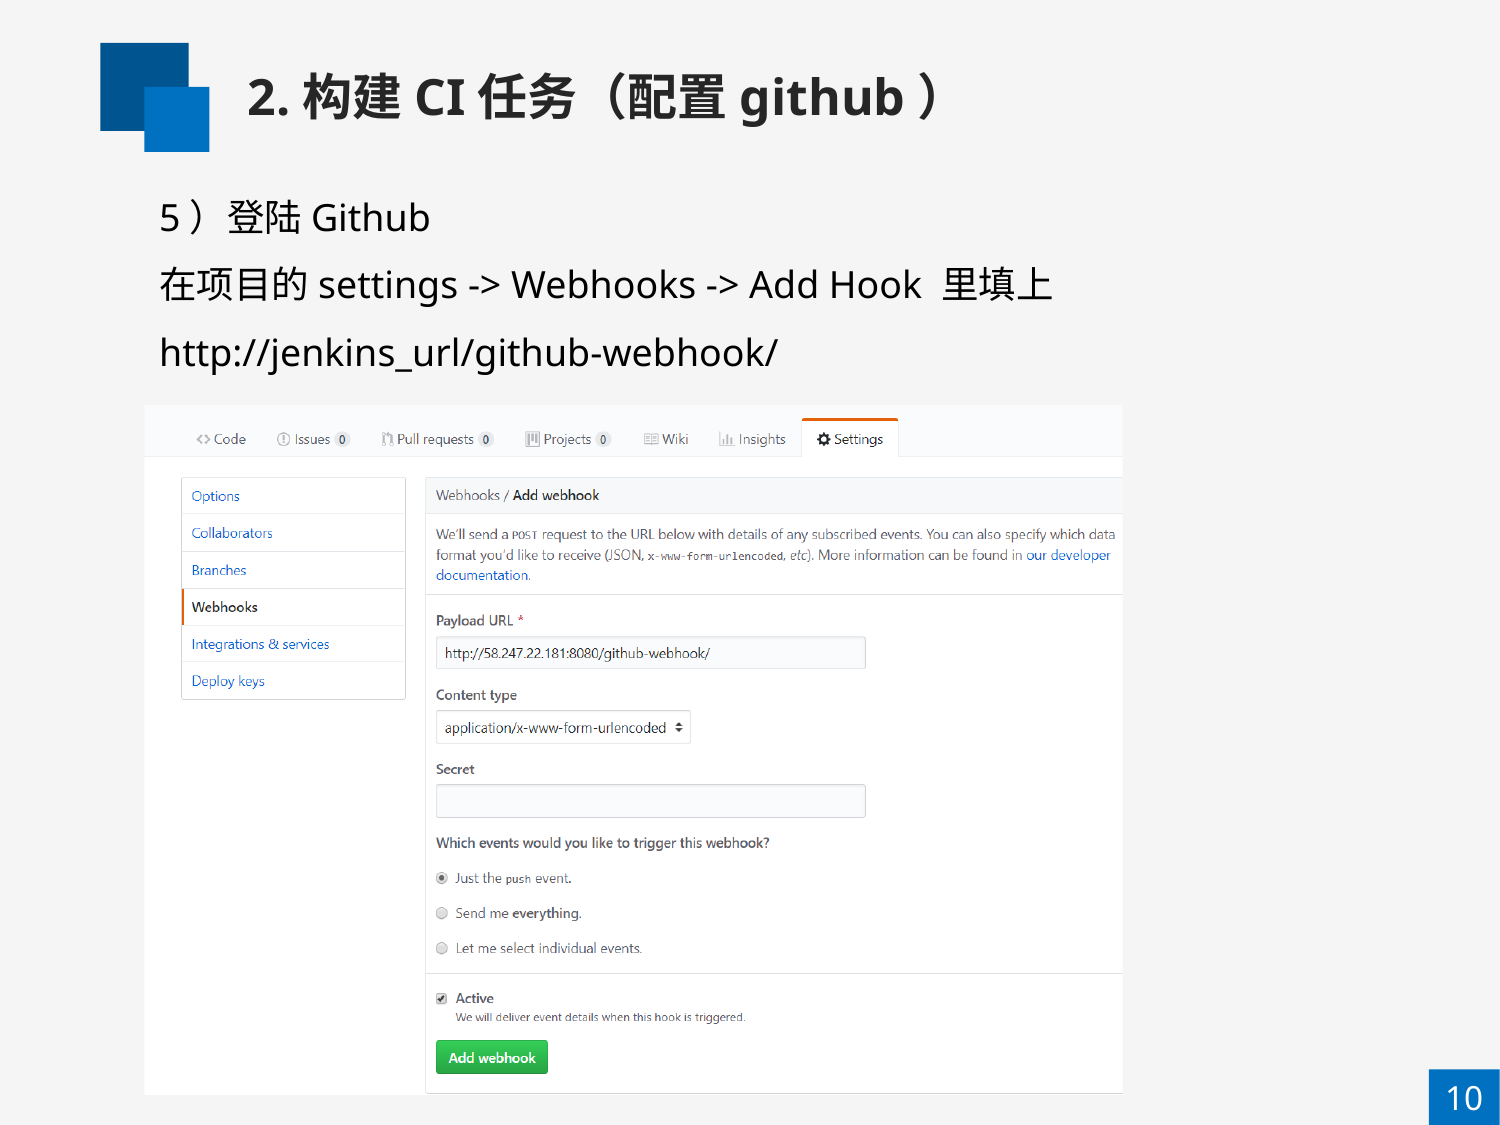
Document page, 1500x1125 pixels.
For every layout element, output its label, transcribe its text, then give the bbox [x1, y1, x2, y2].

picture [144, 405, 1123, 1095]
text_box 5）登陆Github 在项目的settings -> Webhooks -> Add Hook 里填上 http://jenkins_url/github-webhook/ [144, 163, 1354, 382]
text_box 2.构建CI任务（配置github） [232, 57, 1400, 133]
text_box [100, 42, 210, 152]
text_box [1411, 1069, 1500, 1125]
